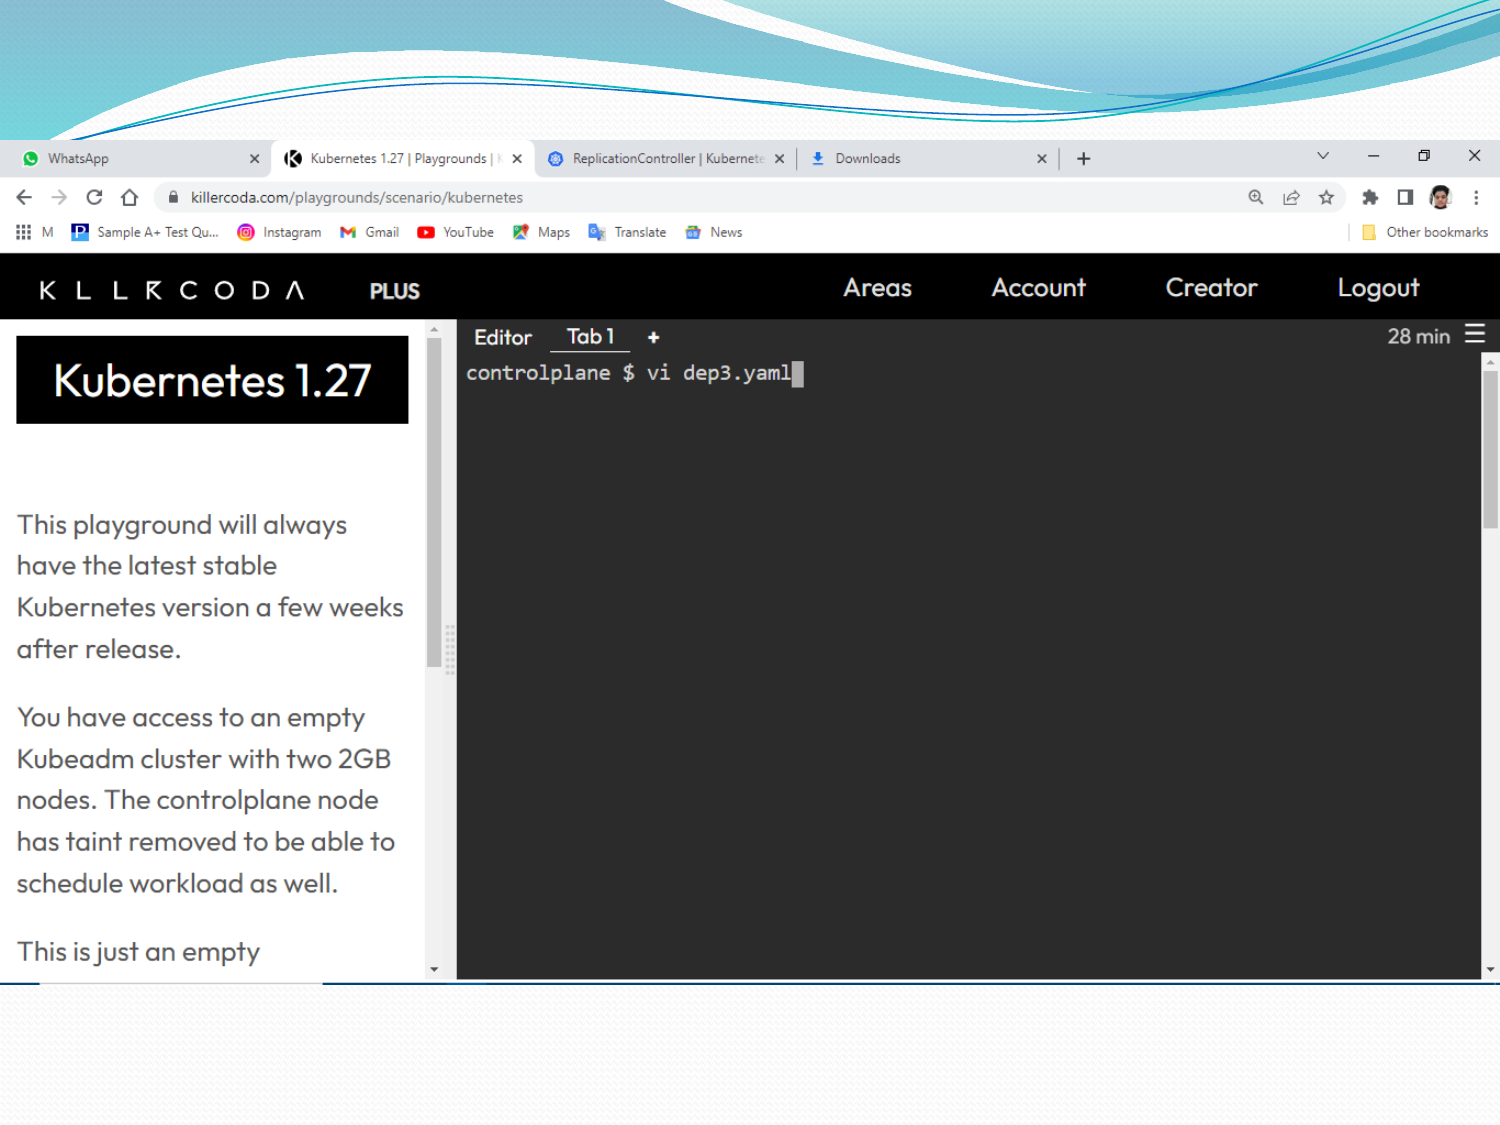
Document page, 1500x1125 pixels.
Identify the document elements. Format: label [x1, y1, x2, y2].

picture [0, 140, 1500, 985]
